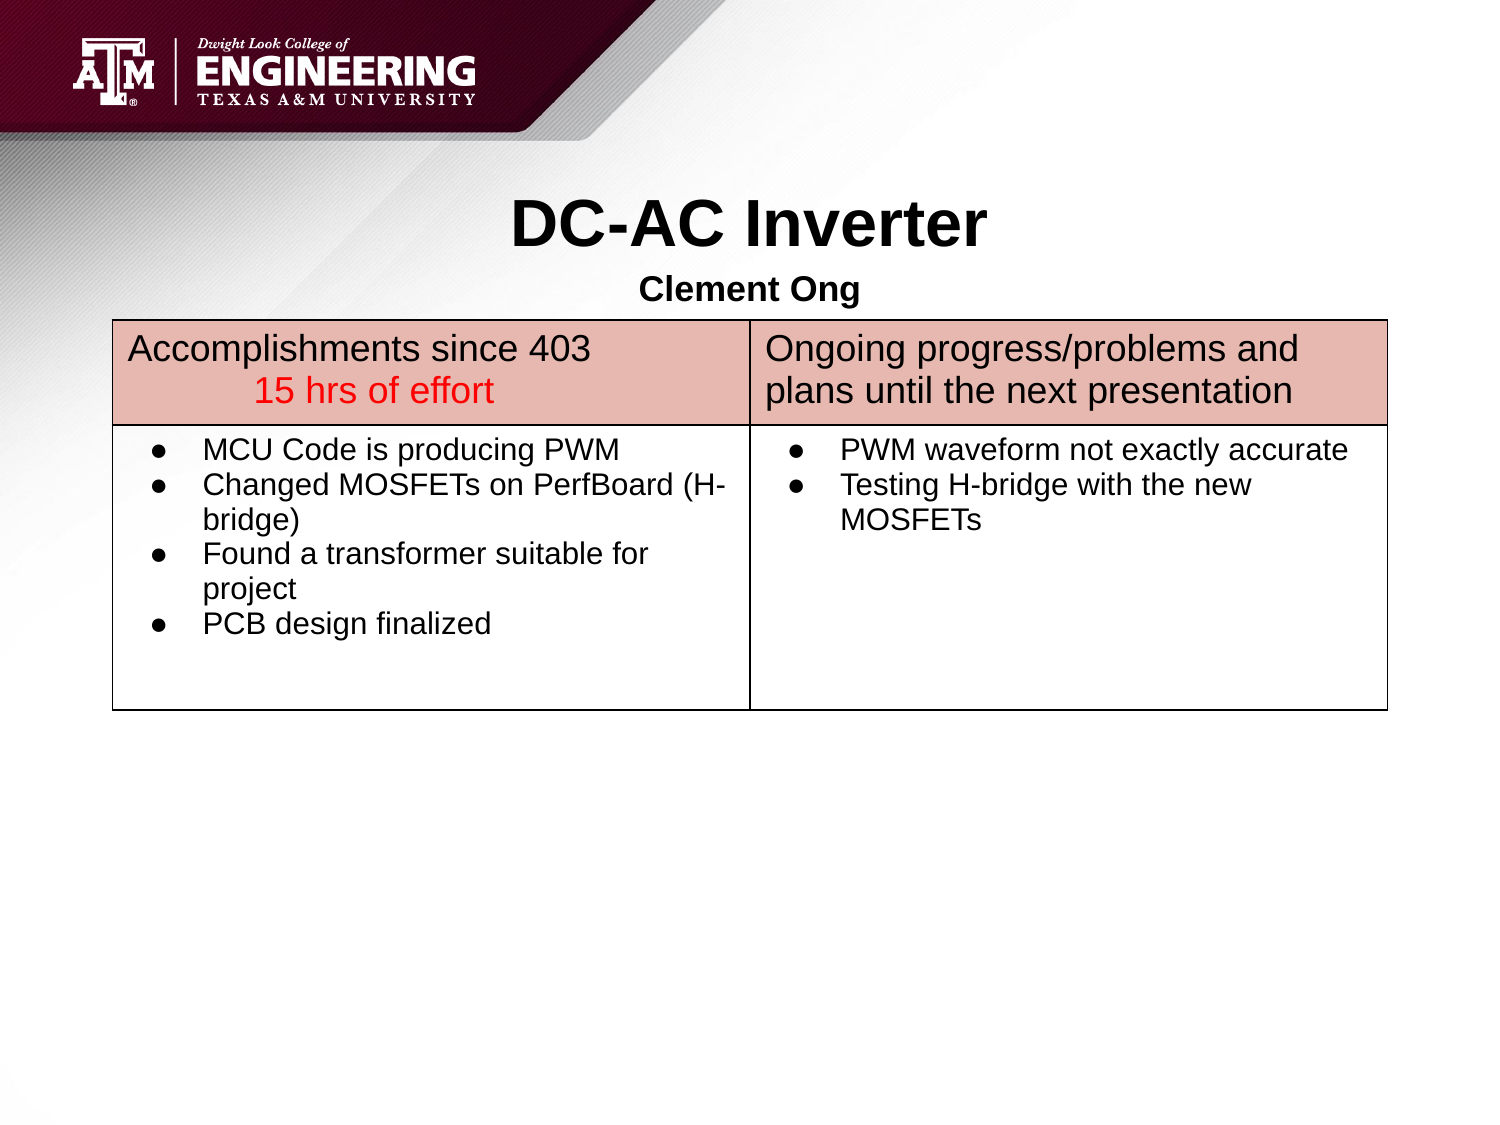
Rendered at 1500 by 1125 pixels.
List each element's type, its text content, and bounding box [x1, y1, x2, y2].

picture [0, 0, 1500, 1125]
table_header Ongoing progress/problems and plans until the next presentation [751, 321, 1387, 424]
title DC-AC Inverter Clement Ong [75, 172, 1425, 304]
table_header Accomplishments since 403 15 hrs of effort [113, 321, 749, 424]
table_cell MCU Code is producing PWM Changed MOSFETs on PerfBoard (H-bridge) Found a transformer suitable for project PCB design finalized [113, 426, 749, 709]
table_cell PWM waveform not exactly accurate Testing H-bridge with the new MOSFETs [751, 426, 1387, 709]
